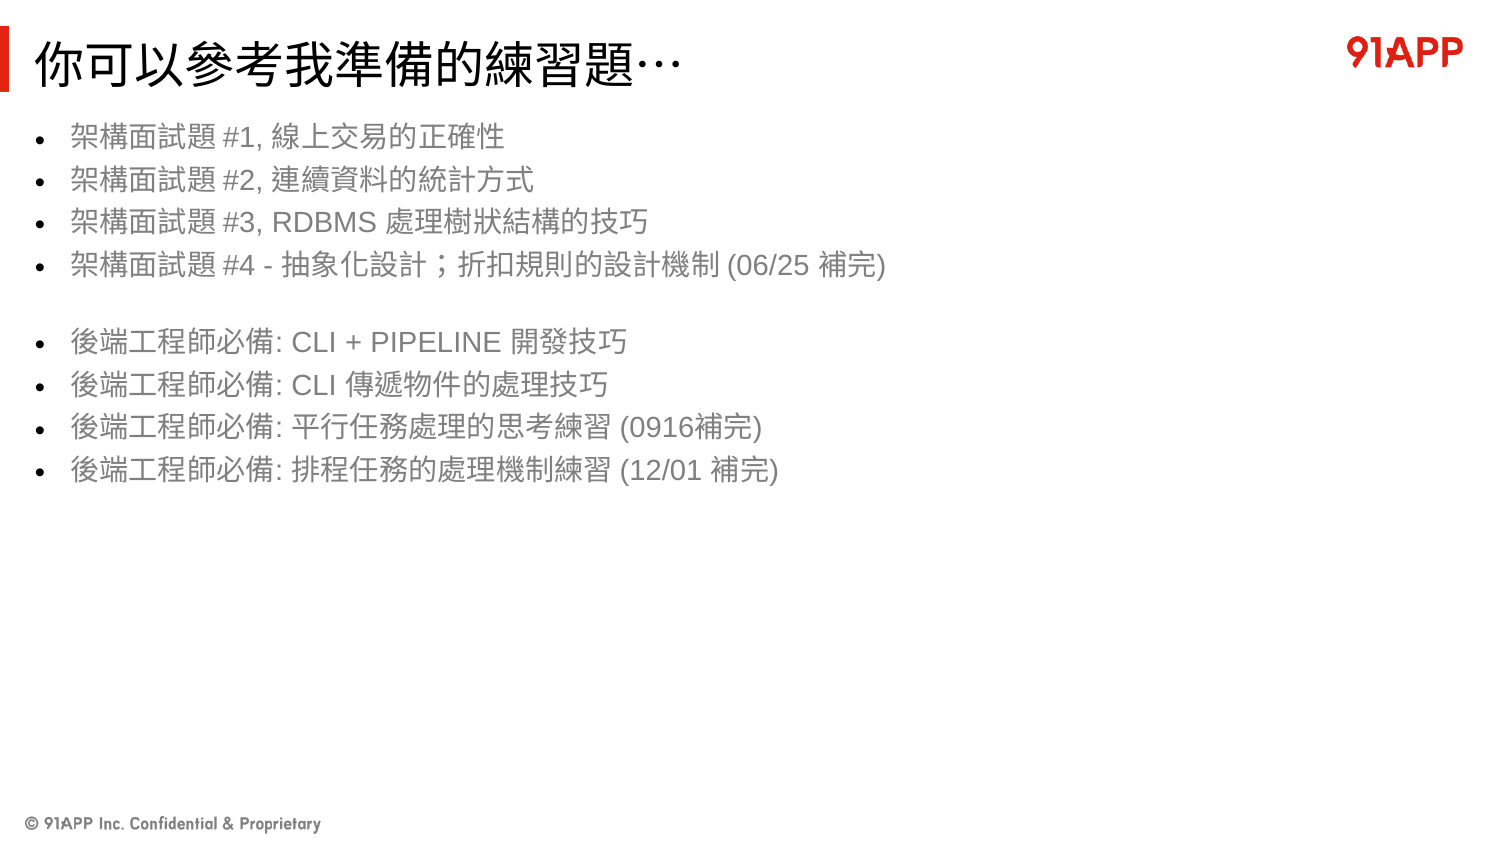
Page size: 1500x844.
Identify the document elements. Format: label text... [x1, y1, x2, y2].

picture [0, 26, 9, 92]
picture [25, 816, 321, 834]
subtitle 架構面試題 #1, 線上交易的正確性 架構面試題 #2, 連續資料的統計方式 架構面試題 #3, RDBMS 處理樹狀結構的技巧 架構面試題 #4 - 抽象化設計；折扣規則的設計機制 (06/25 補完) 後端工程師必備: CLI + PIPELINE 開發技巧 後端工程師必備: CLI 傳遞物件的處理技巧 後端工程師必備: 平行任務處理的思考練習 (0916補完) 後端工程師必備: 排程任務的處理機制練習 (12/01 補完) [19, 103, 1474, 305]
title 你可以參考我準備的練習題… [19, 18, 1291, 103]
picture [1347, 36, 1463, 68]
